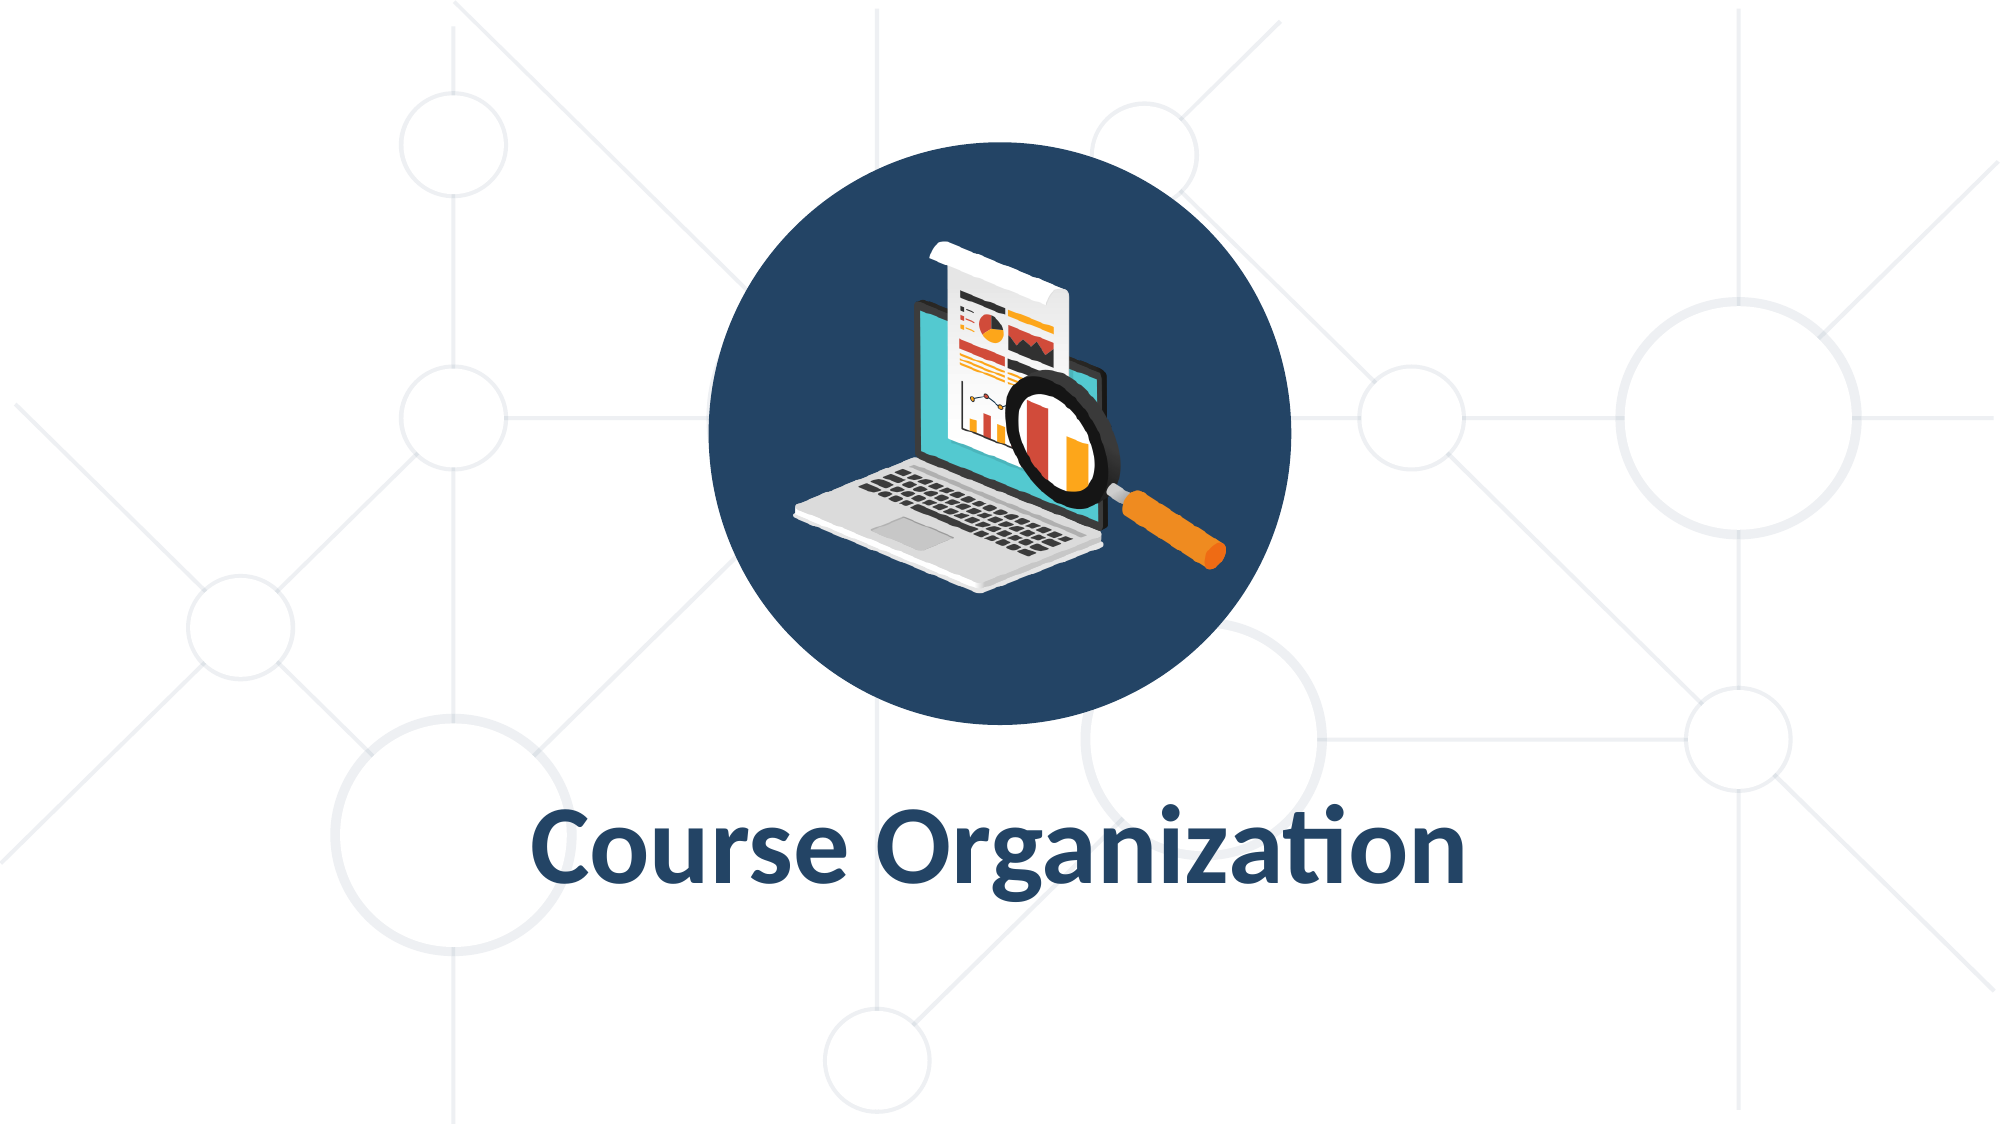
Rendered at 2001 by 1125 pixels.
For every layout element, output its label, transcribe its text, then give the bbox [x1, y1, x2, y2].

text_box Course Organization [100, 771, 1899, 898]
picture [774, 230, 1240, 598]
